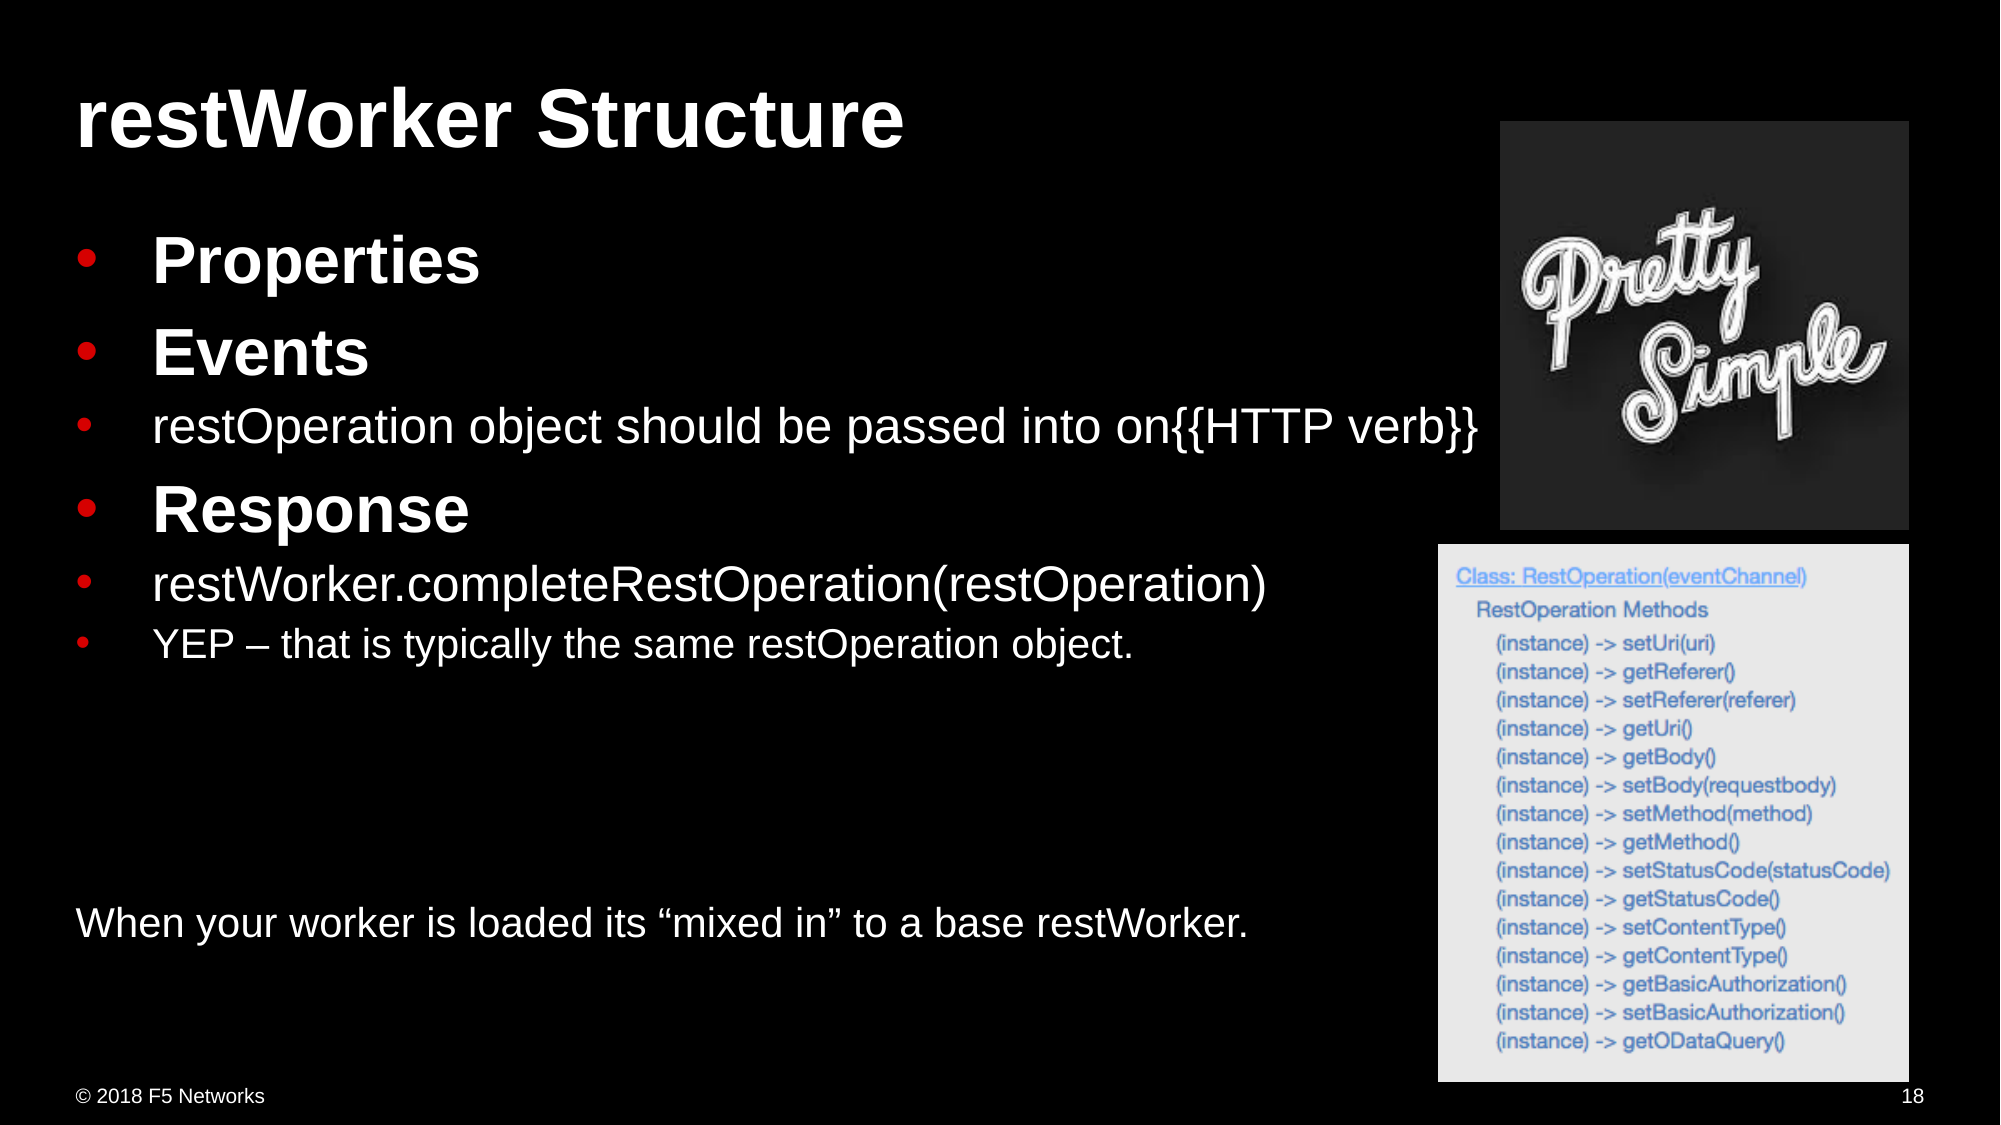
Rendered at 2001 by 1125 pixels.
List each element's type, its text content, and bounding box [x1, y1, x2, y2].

list Properties Events restOperation object should be passed into on{{HTTP verb}} Response restWorker.completeRestOperation(restOperation) YEP – that is typically the same restOperation object. When your worker is loaded its “mixed in” to a base restWorker. [50, 200, 1950, 1050]
picture [1438, 544, 1909, 1082]
picture [1499, 121, 1909, 530]
title restWorker Structure [50, 50, 1950, 193]
footer © 2018 F5 Networks [50, 1065, 725, 1125]
slide_number 18 [1500, 1065, 1950, 1125]
